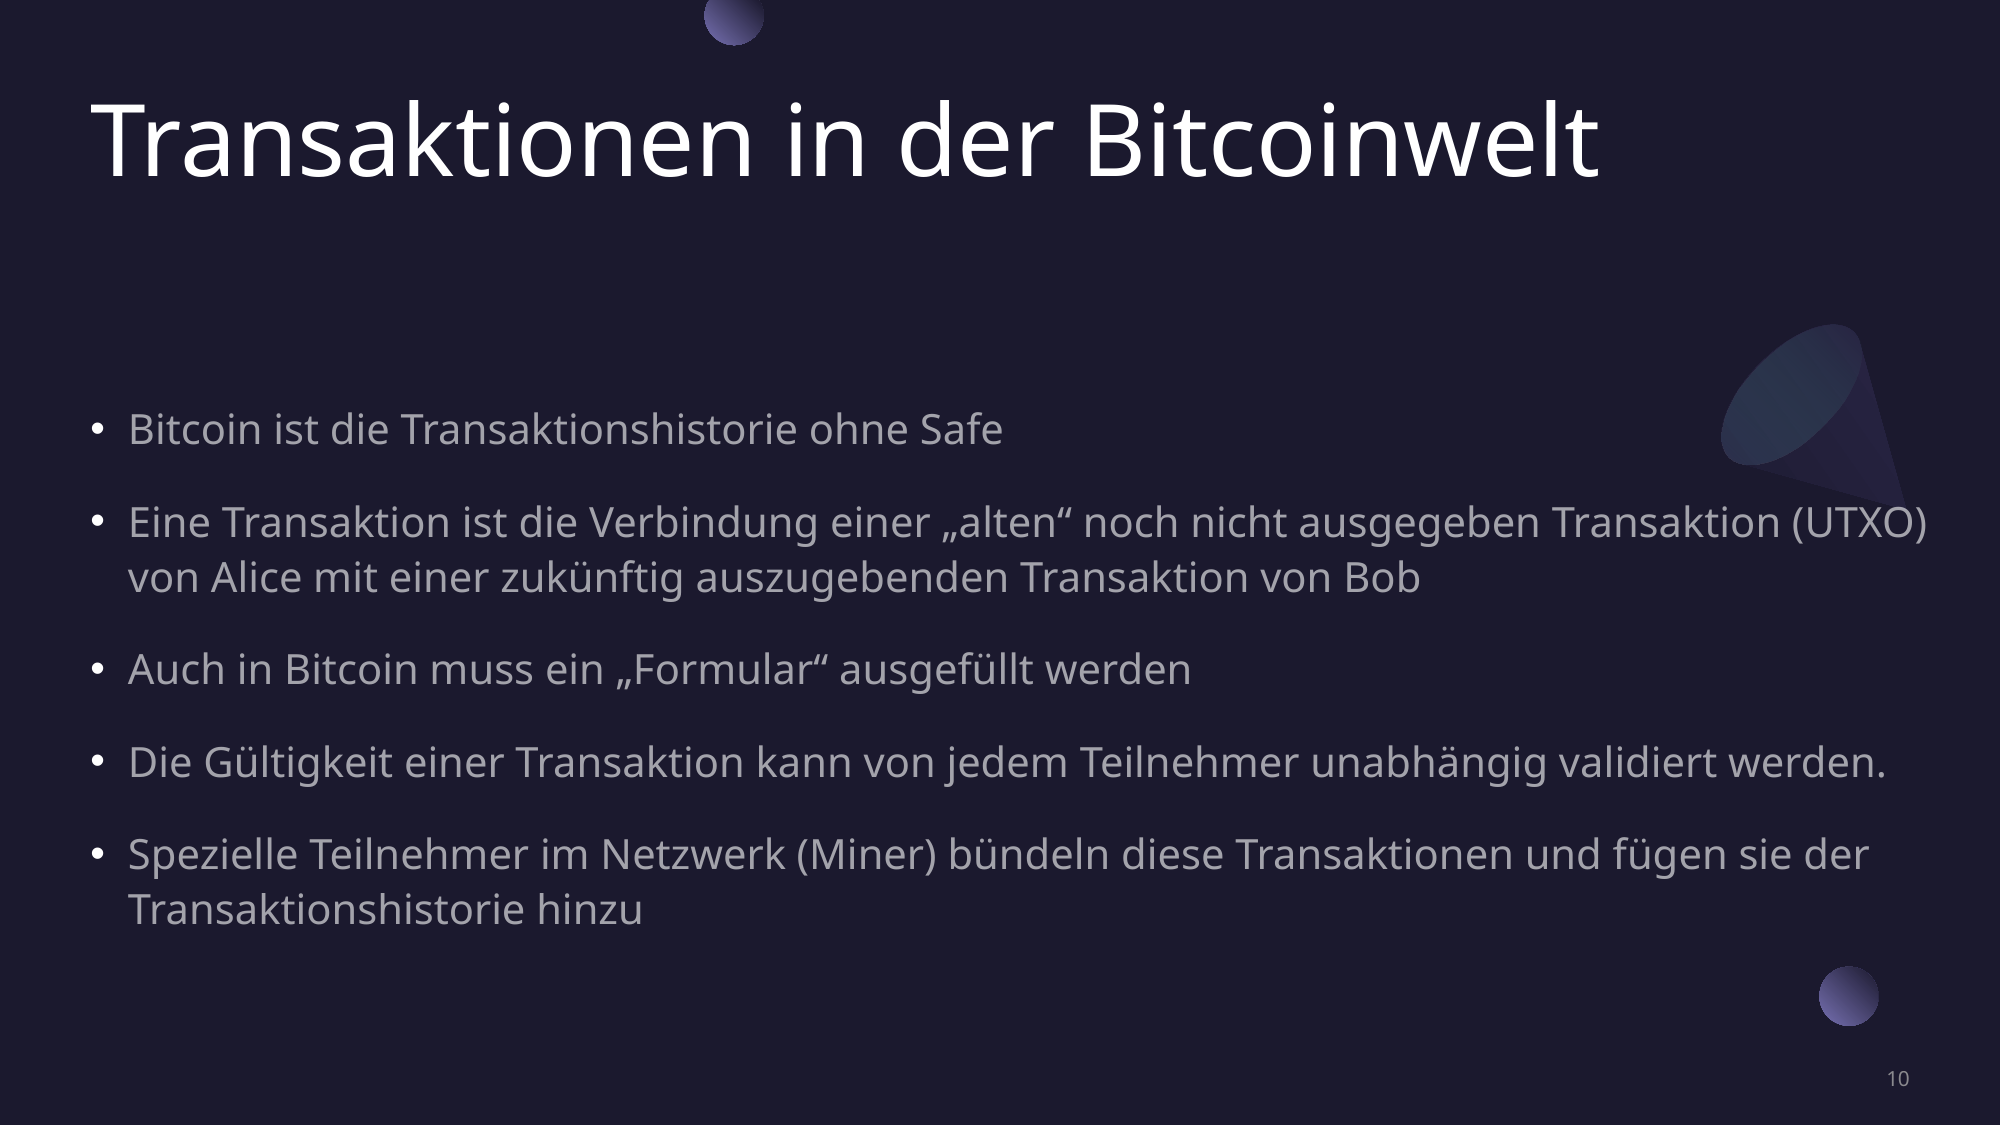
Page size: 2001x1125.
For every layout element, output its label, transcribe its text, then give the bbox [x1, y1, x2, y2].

slide_number 10 [1632, 1067, 1910, 1093]
text_box [703, 0, 765, 47]
title Transaktionen in der Bitcoinwelt [90, 90, 1911, 309]
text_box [1702, 332, 1922, 541]
list Bitcoin ist die Transaktionshistorie ohne Safe Eine Transaktion ist die Verbindung einer „alten“ noch nicht ausgegeben Transaktion (UTXO) von Alice mit einer zukünftig auszugebenden Transaktion von Bob Auch in Bitcoin muss ein „Formular“ ausgefüllt werden Die Gültigkeit einer Transaktion kann von jedem Teilnehmer unabhängig validiert werden. Spezielle Teilnehmer im Netzwerk (Miner) bündeln diese Transaktionen und fügen sie der Transaktionshistorie hinzu [90, 398, 2000, 975]
